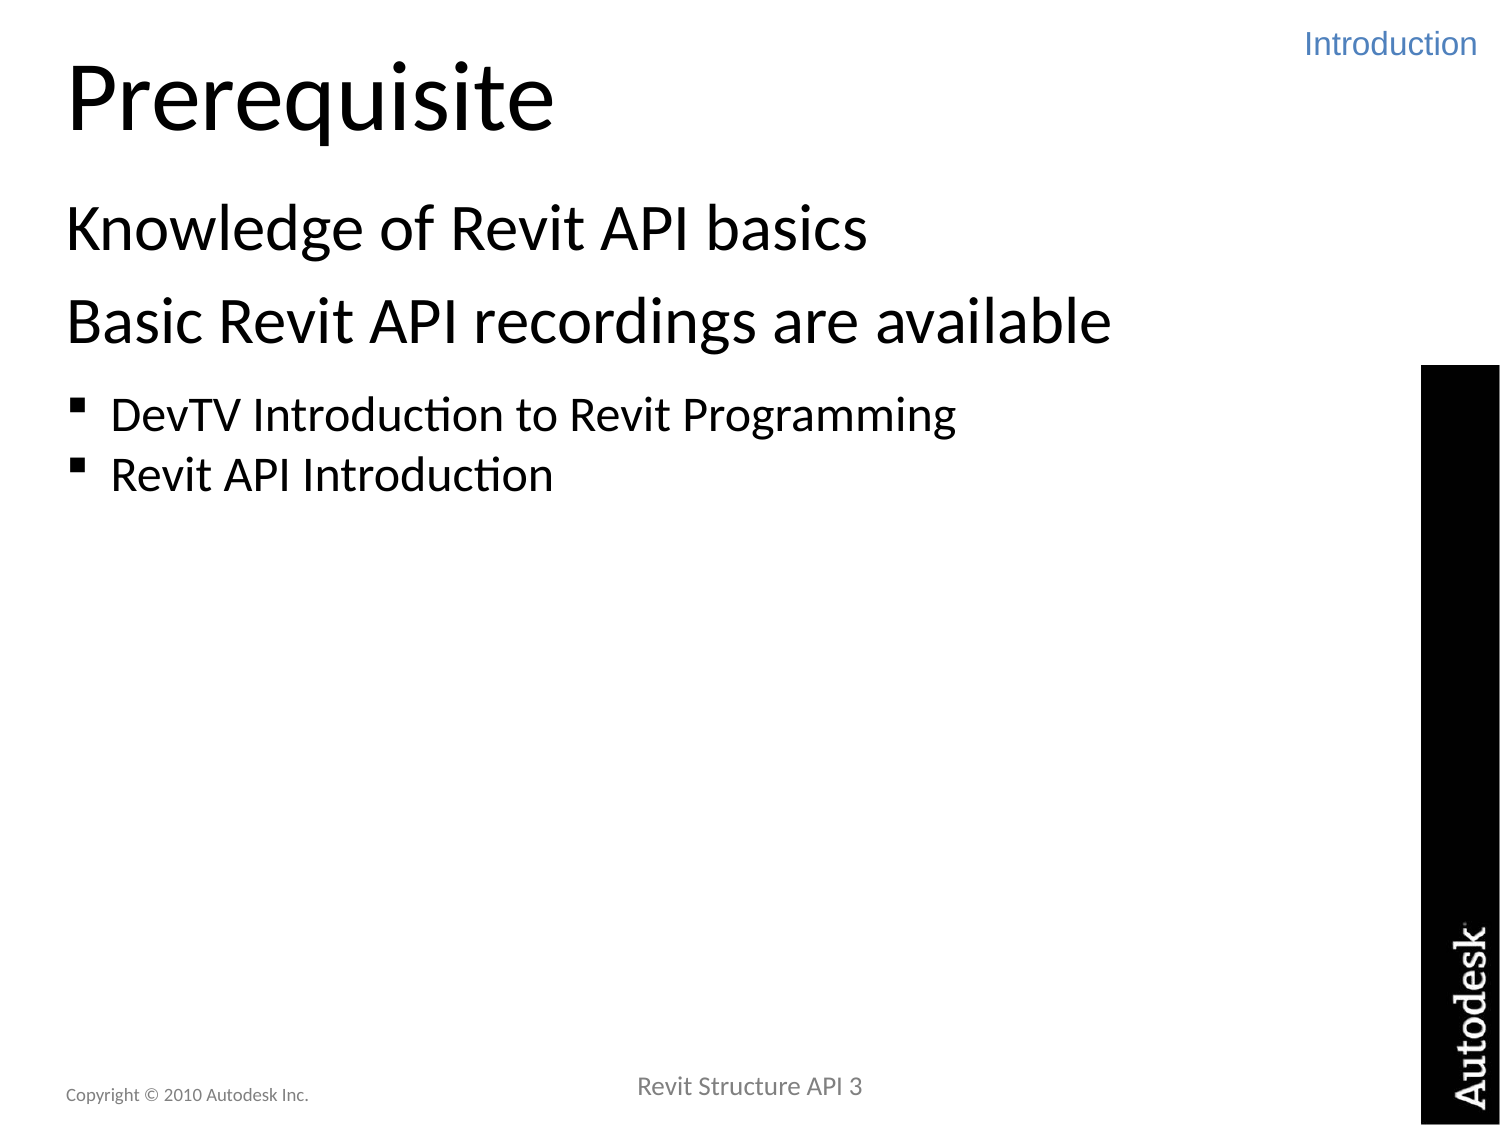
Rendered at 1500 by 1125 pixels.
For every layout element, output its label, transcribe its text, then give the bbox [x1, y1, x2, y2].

picture [1420, 365, 1500, 1125]
text_box Introduction [1147, 22, 1478, 63]
title Prerequisite [51, 23, 1418, 144]
list Knowledge of Revit API basics Basic Revit API recordings are available DevTV Introduction to Revit Programming Revit API Introduction [51, 176, 1418, 950]
